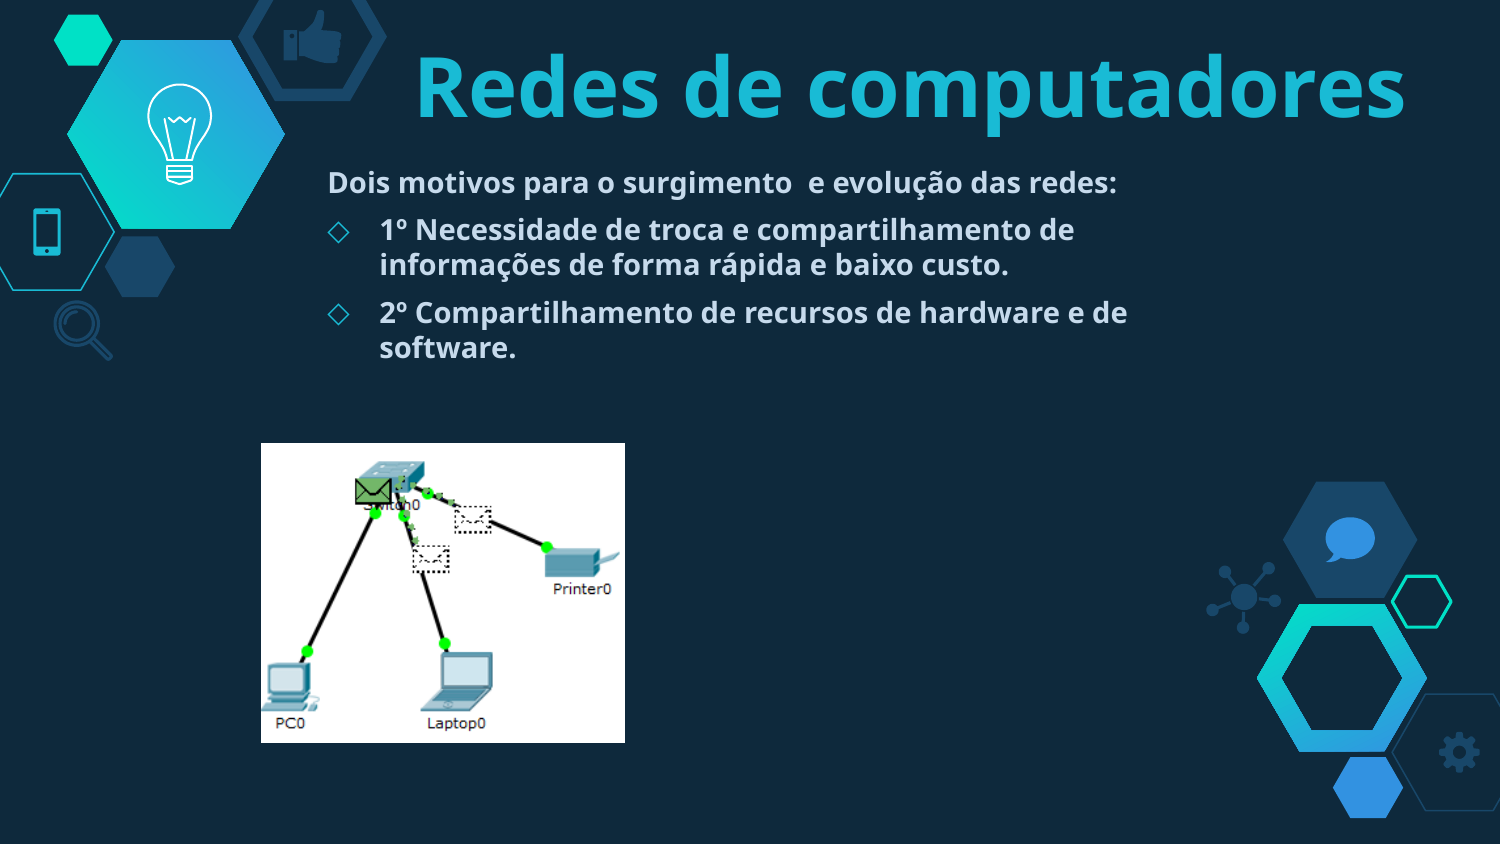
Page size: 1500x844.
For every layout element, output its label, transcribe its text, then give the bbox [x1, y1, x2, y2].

title Redes de computadores [398, 43, 1469, 150]
picture [261, 443, 626, 743]
list Dois motivos para o surgimento e evolução das redes: 1º Necessidade de troca e compartilhamento de informações de forma rápida e baixo custo. 2º Compartilhamento de recursos de hardware e de software. [289, 149, 1194, 776]
